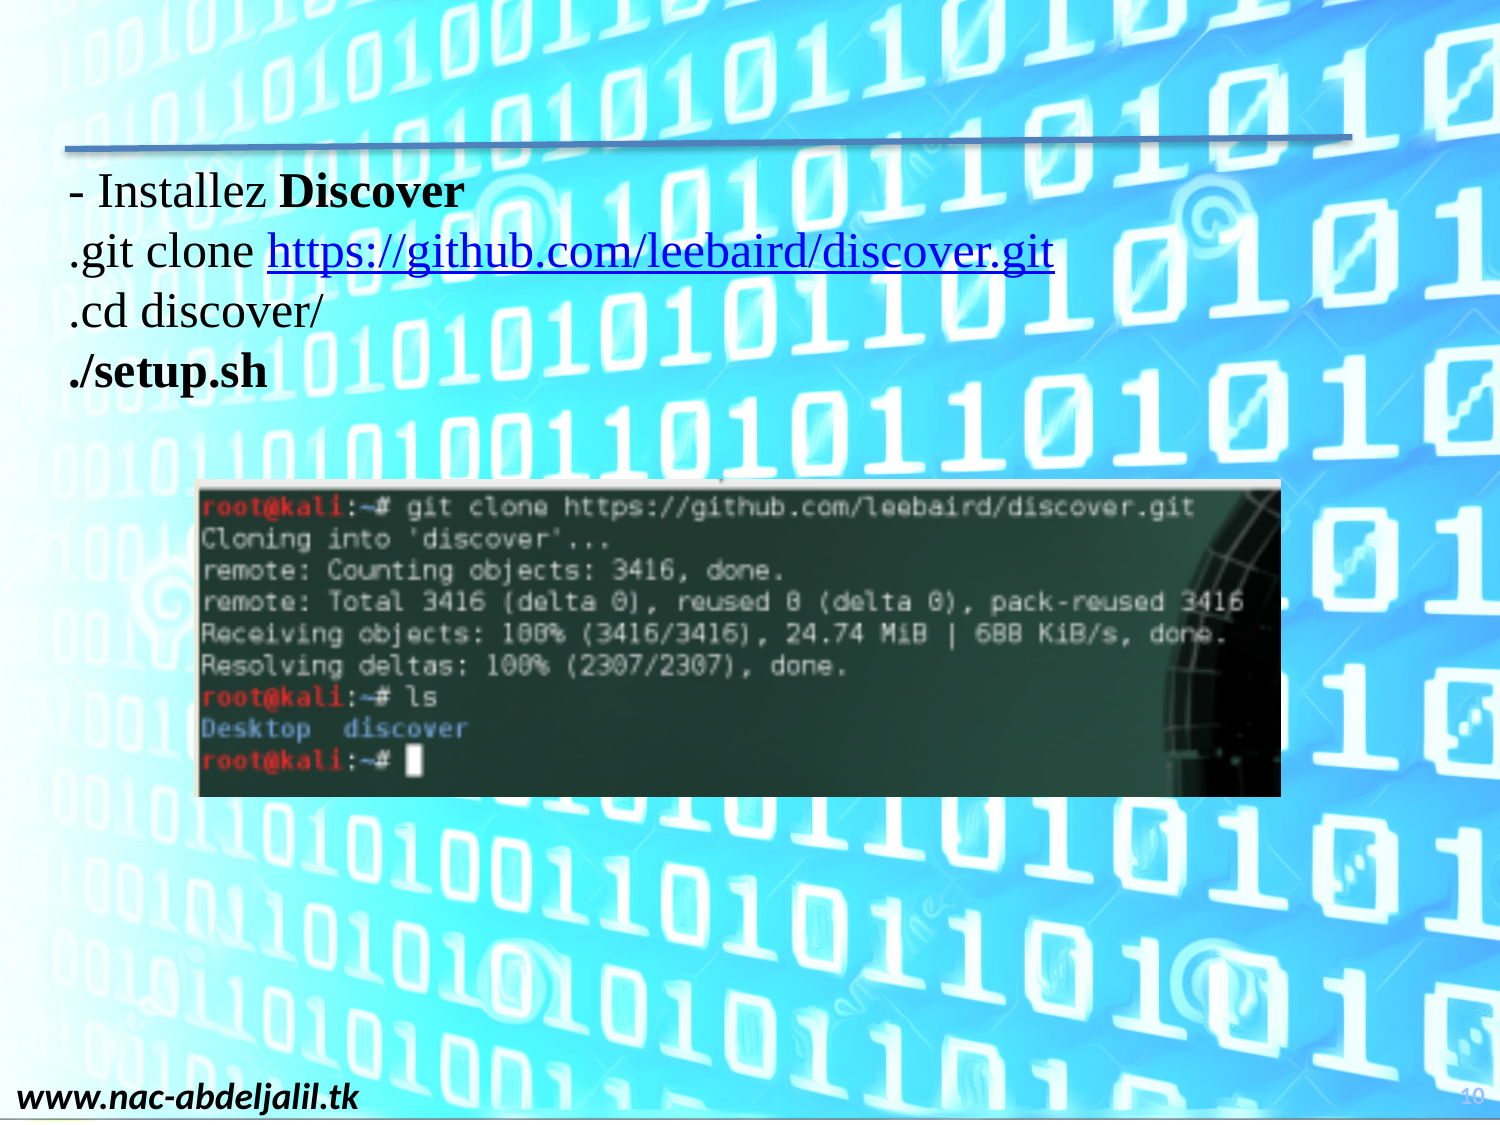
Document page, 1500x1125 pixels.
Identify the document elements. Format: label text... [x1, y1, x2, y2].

text_box - Installez Discover .git clone https://github.com/leebaird/discover.git .cd discover/ ./setup.sh [53, 150, 1500, 406]
picture [0, 0, 1500, 1125]
slide_number 10 [1149, 1065, 1500, 1125]
